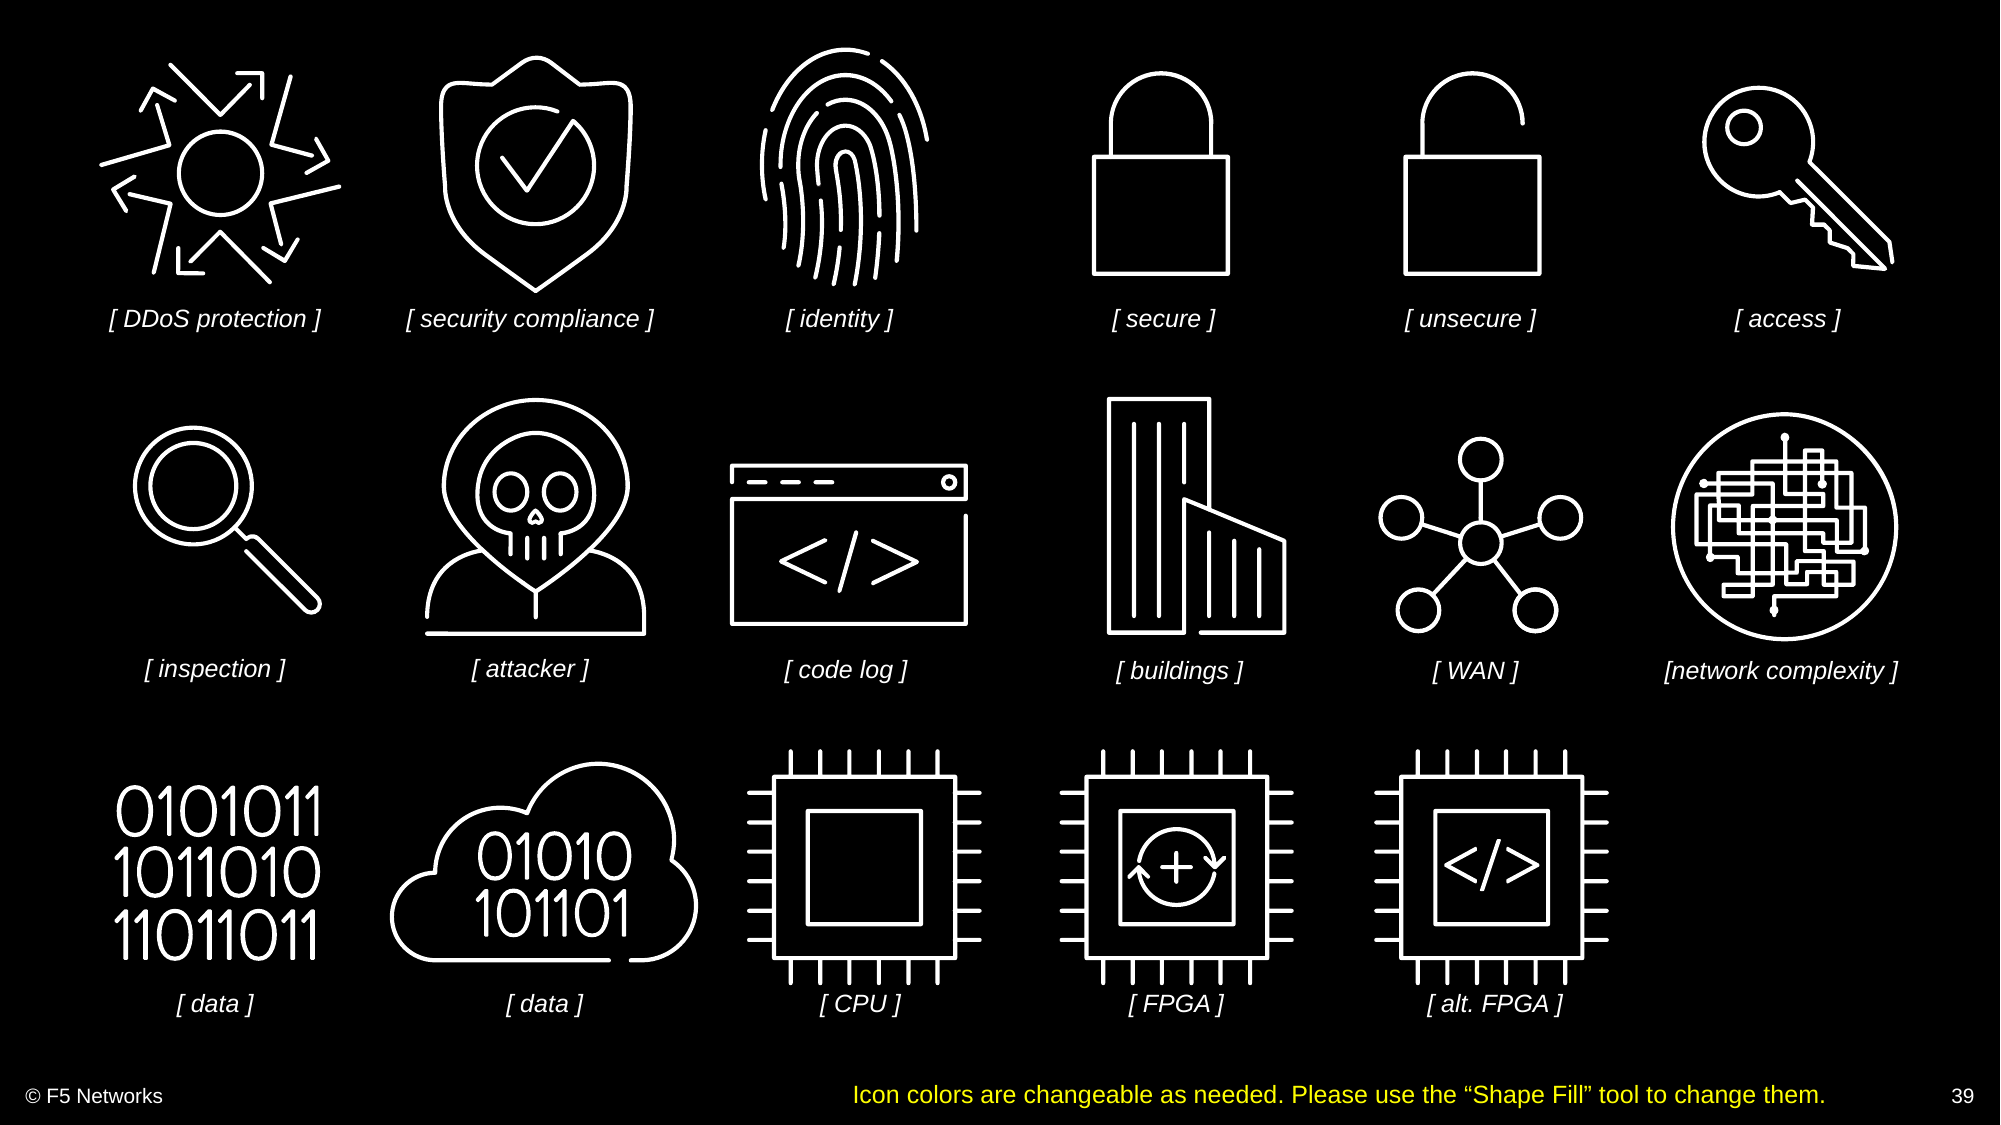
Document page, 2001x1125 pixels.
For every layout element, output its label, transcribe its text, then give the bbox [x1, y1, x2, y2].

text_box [98, 62, 342, 285]
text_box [1702, 85, 1895, 271]
text_box [ FPGA ] [1103, 986, 1250, 1033]
text_box [ attacker ] [446, 637, 615, 698]
text_box [ DDoS protection ] [83, 287, 347, 348]
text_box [747, 749, 982, 986]
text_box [1670, 412, 1899, 642]
text_box [ code log ] [758, 638, 934, 699]
text_box [ identity ] [760, 287, 920, 348]
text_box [1378, 436, 1584, 634]
slide_number 39 [1550, 1065, 2000, 1125]
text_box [1091, 71, 1230, 276]
text_box [ secure ] [1086, 287, 1242, 348]
text_box [ inspection ] [119, 637, 312, 698]
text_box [1403, 71, 1542, 276]
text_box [1374, 749, 1609, 986]
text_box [438, 53, 633, 293]
text_box [ data ] [151, 972, 280, 1033]
footer © F5 Networks [0, 1065, 675, 1125]
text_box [1106, 396, 1287, 635]
text_box Icon colors are changeable as needed. Please use the “Shape Fill” tool to change them. [837, 1071, 1890, 1116]
text_box [ alt. FPGA ] [1401, 986, 1589, 1033]
text_box [ WAN ] [1407, 639, 1545, 700]
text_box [389, 761, 699, 963]
text_box [ access ] [1709, 287, 1867, 348]
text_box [729, 463, 968, 626]
text_box [ buildings ] [1090, 639, 1269, 700]
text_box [126, 419, 323, 615]
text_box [1059, 749, 1294, 986]
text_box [114, 785, 320, 961]
text_box [network complexity ] [1638, 639, 1925, 700]
text_box [ data ] [480, 972, 609, 1033]
text_box [ unsecure ] [1379, 287, 1563, 348]
text_box [ CPU ] [794, 986, 927, 1033]
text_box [424, 397, 647, 636]
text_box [759, 47, 930, 287]
text_box [ security compliance ] [380, 287, 680, 348]
